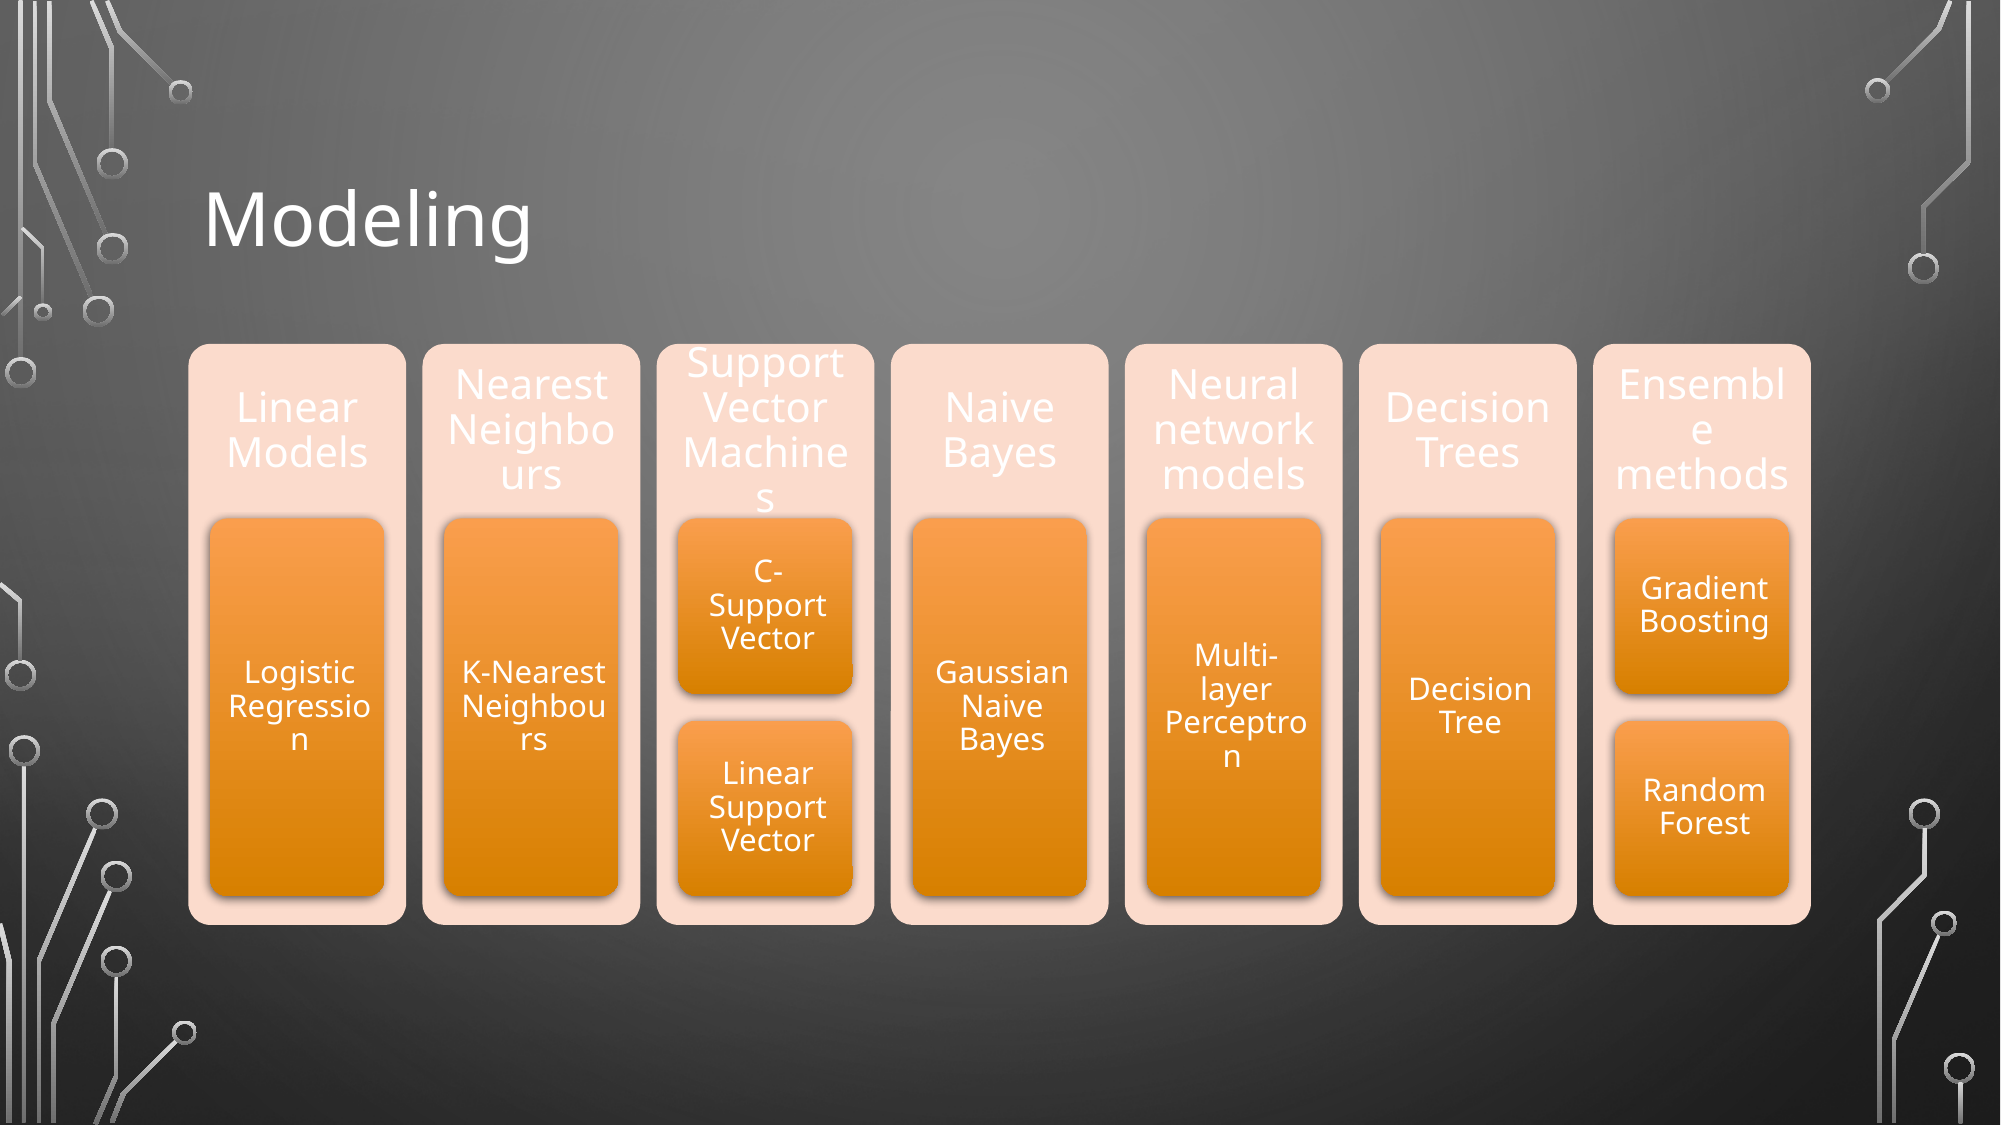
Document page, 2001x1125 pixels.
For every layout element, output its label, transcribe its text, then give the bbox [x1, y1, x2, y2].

title Modeling [187, 101, 1813, 343]
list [186, 343, 1813, 926]
